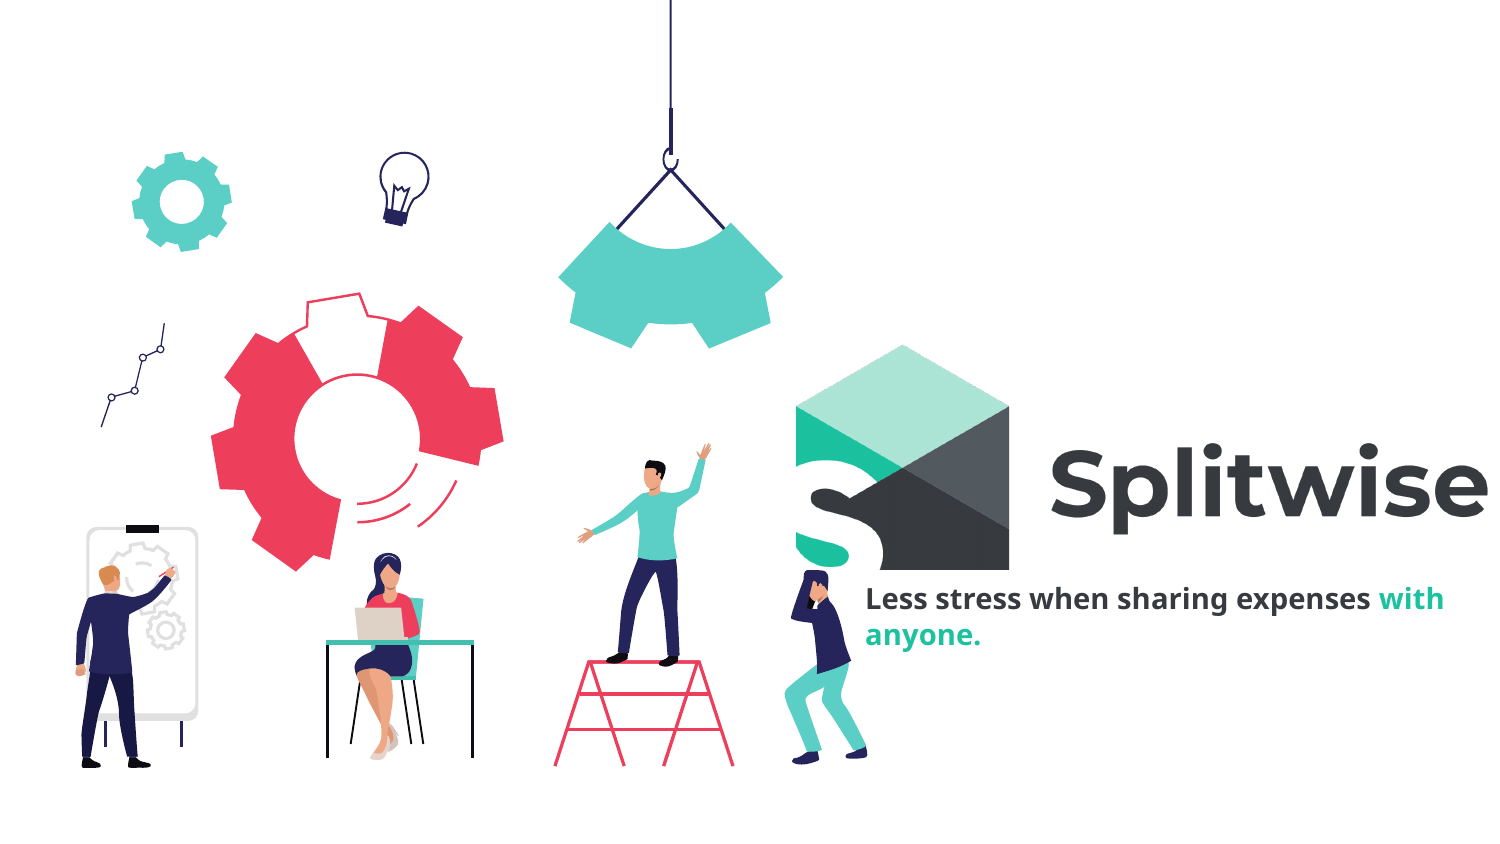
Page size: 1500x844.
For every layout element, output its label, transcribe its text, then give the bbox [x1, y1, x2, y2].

text_box [701, 442, 712, 455]
text_box [357, 502, 411, 524]
text_box [791, 752, 820, 765]
text_box [376, 307, 503, 465]
text_box [553, 660, 589, 767]
text_box [400, 680, 413, 745]
text_box [212, 333, 340, 570]
text_box [617, 558, 680, 657]
text_box [845, 747, 868, 759]
text_box [357, 669, 380, 723]
text_box [354, 607, 405, 640]
text_box [412, 680, 425, 745]
text_box [599, 696, 614, 727]
text_box [391, 675, 416, 680]
text_box [81, 757, 101, 768]
text_box [390, 723, 399, 752]
text_box [380, 565, 400, 586]
text_box [385, 586, 396, 590]
text_box [410, 597, 424, 612]
text_box [583, 527, 594, 539]
text_box [384, 582, 396, 592]
text_box [131, 151, 232, 252]
text_box [370, 735, 391, 760]
text_box [326, 644, 330, 758]
picture [795, 343, 1490, 571]
text_box [409, 600, 424, 640]
text_box [643, 468, 660, 489]
text_box [649, 484, 660, 491]
text_box [165, 567, 176, 579]
text_box [644, 460, 666, 481]
text_box [103, 721, 107, 747]
text_box [577, 532, 589, 544]
text_box [637, 491, 678, 561]
text_box [619, 660, 660, 664]
text_box [812, 601, 852, 675]
text_box [103, 585, 117, 591]
text_box [128, 757, 151, 768]
text_box [611, 732, 626, 767]
text_box [75, 664, 86, 676]
text_box [75, 668, 85, 677]
text_box [110, 577, 121, 591]
text_box [125, 525, 160, 533]
text_box [75, 598, 91, 666]
text_box [354, 645, 413, 677]
text_box [791, 578, 833, 624]
text_box [648, 490, 662, 496]
text_box [676, 660, 735, 767]
text_box [685, 664, 698, 692]
text_box [365, 592, 420, 639]
text_box [808, 598, 815, 608]
text_box [784, 663, 849, 752]
text_box [108, 541, 180, 616]
text_box Less stress when sharing expenses with anyone. [850, 578, 1476, 659]
text_box [125, 576, 135, 593]
text_box [663, 458, 706, 512]
text_box [369, 669, 393, 735]
text_box [81, 672, 110, 757]
text_box [588, 660, 609, 692]
text_box [658, 656, 679, 667]
text_box [817, 596, 830, 609]
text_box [100, 322, 166, 428]
text_box [326, 640, 475, 645]
text_box [349, 682, 361, 745]
text_box [378, 556, 401, 577]
text_box [388, 725, 394, 744]
text_box [108, 673, 138, 757]
text_box [382, 592, 398, 604]
text_box [135, 561, 153, 567]
text_box [374, 734, 388, 754]
text_box [407, 645, 420, 677]
text_box [98, 567, 104, 585]
text_box [145, 609, 187, 651]
text_box [470, 644, 475, 758]
text_box [591, 495, 640, 535]
text_box [357, 462, 418, 506]
text_box [89, 530, 196, 714]
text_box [377, 151, 433, 227]
text_box [366, 552, 402, 604]
text_box [135, 526, 199, 721]
text_box [649, 479, 662, 491]
text_box [810, 582, 827, 602]
text_box [580, 692, 710, 696]
text_box [179, 721, 184, 747]
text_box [557, 0, 784, 349]
text_box [86, 526, 125, 600]
text_box [821, 671, 867, 751]
text_box [104, 565, 121, 586]
text_box [605, 653, 628, 664]
text_box [662, 732, 677, 767]
text_box [98, 714, 119, 721]
text_box [417, 480, 458, 528]
text_box [86, 575, 172, 675]
text_box [566, 727, 722, 732]
text_box [674, 696, 689, 727]
text_box [696, 451, 708, 459]
text_box [148, 579, 160, 592]
text_box [806, 578, 829, 592]
text_box [210, 292, 504, 572]
